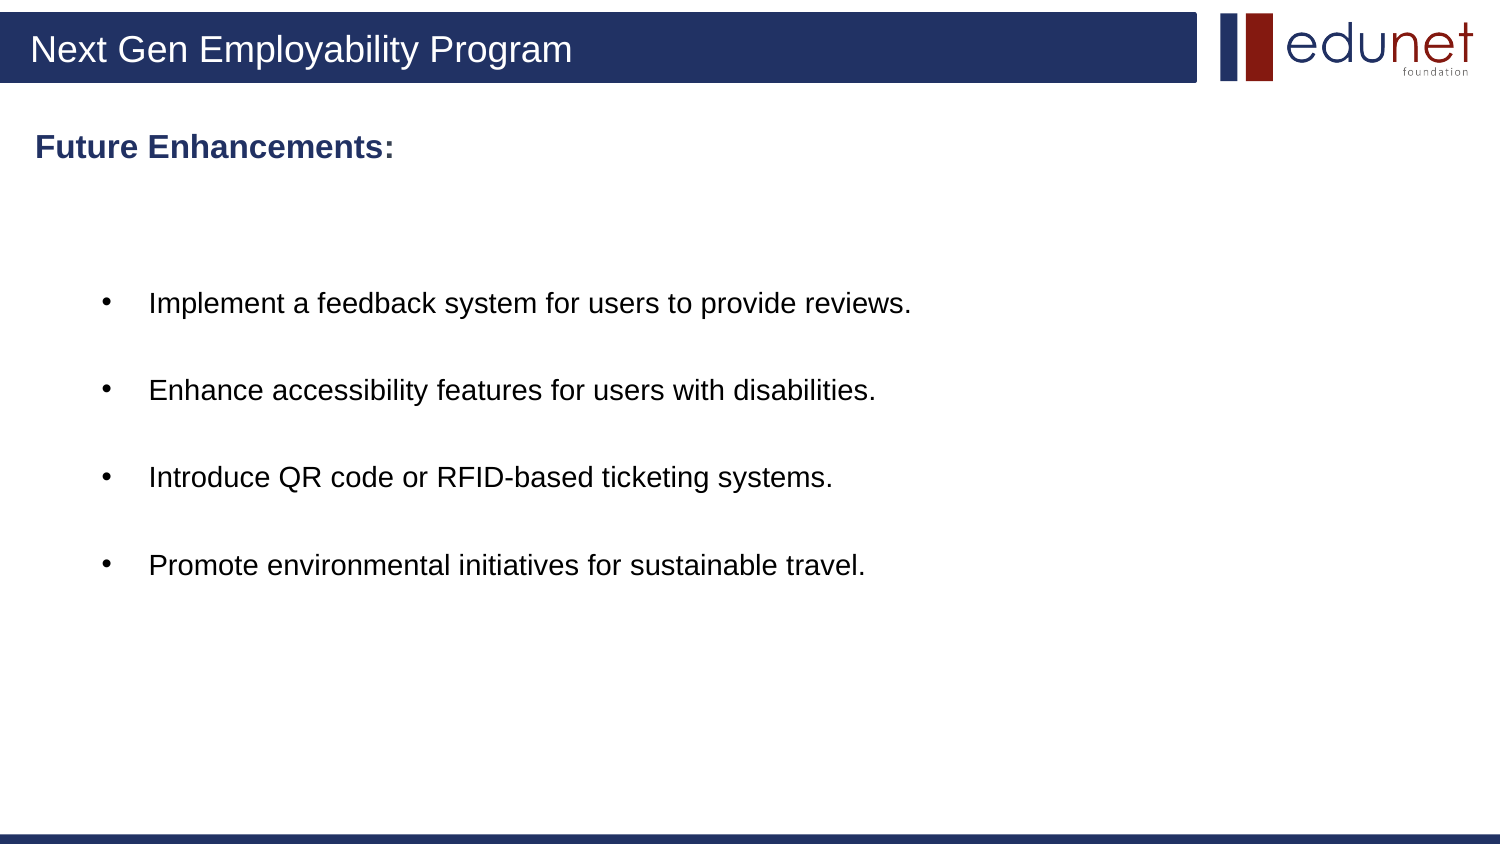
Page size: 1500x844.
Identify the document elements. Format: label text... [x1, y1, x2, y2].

picture [1279, 14, 1482, 83]
title Future Enhancements: [35, 118, 1417, 208]
text_box Implement a feedback system for users to provide reviews. Enhance accessibility features for users with disabilities. Introduce QR code or RFID-based ticketing systems. Promote environmental initiatives for sustainable travel. [86, 223, 1417, 589]
